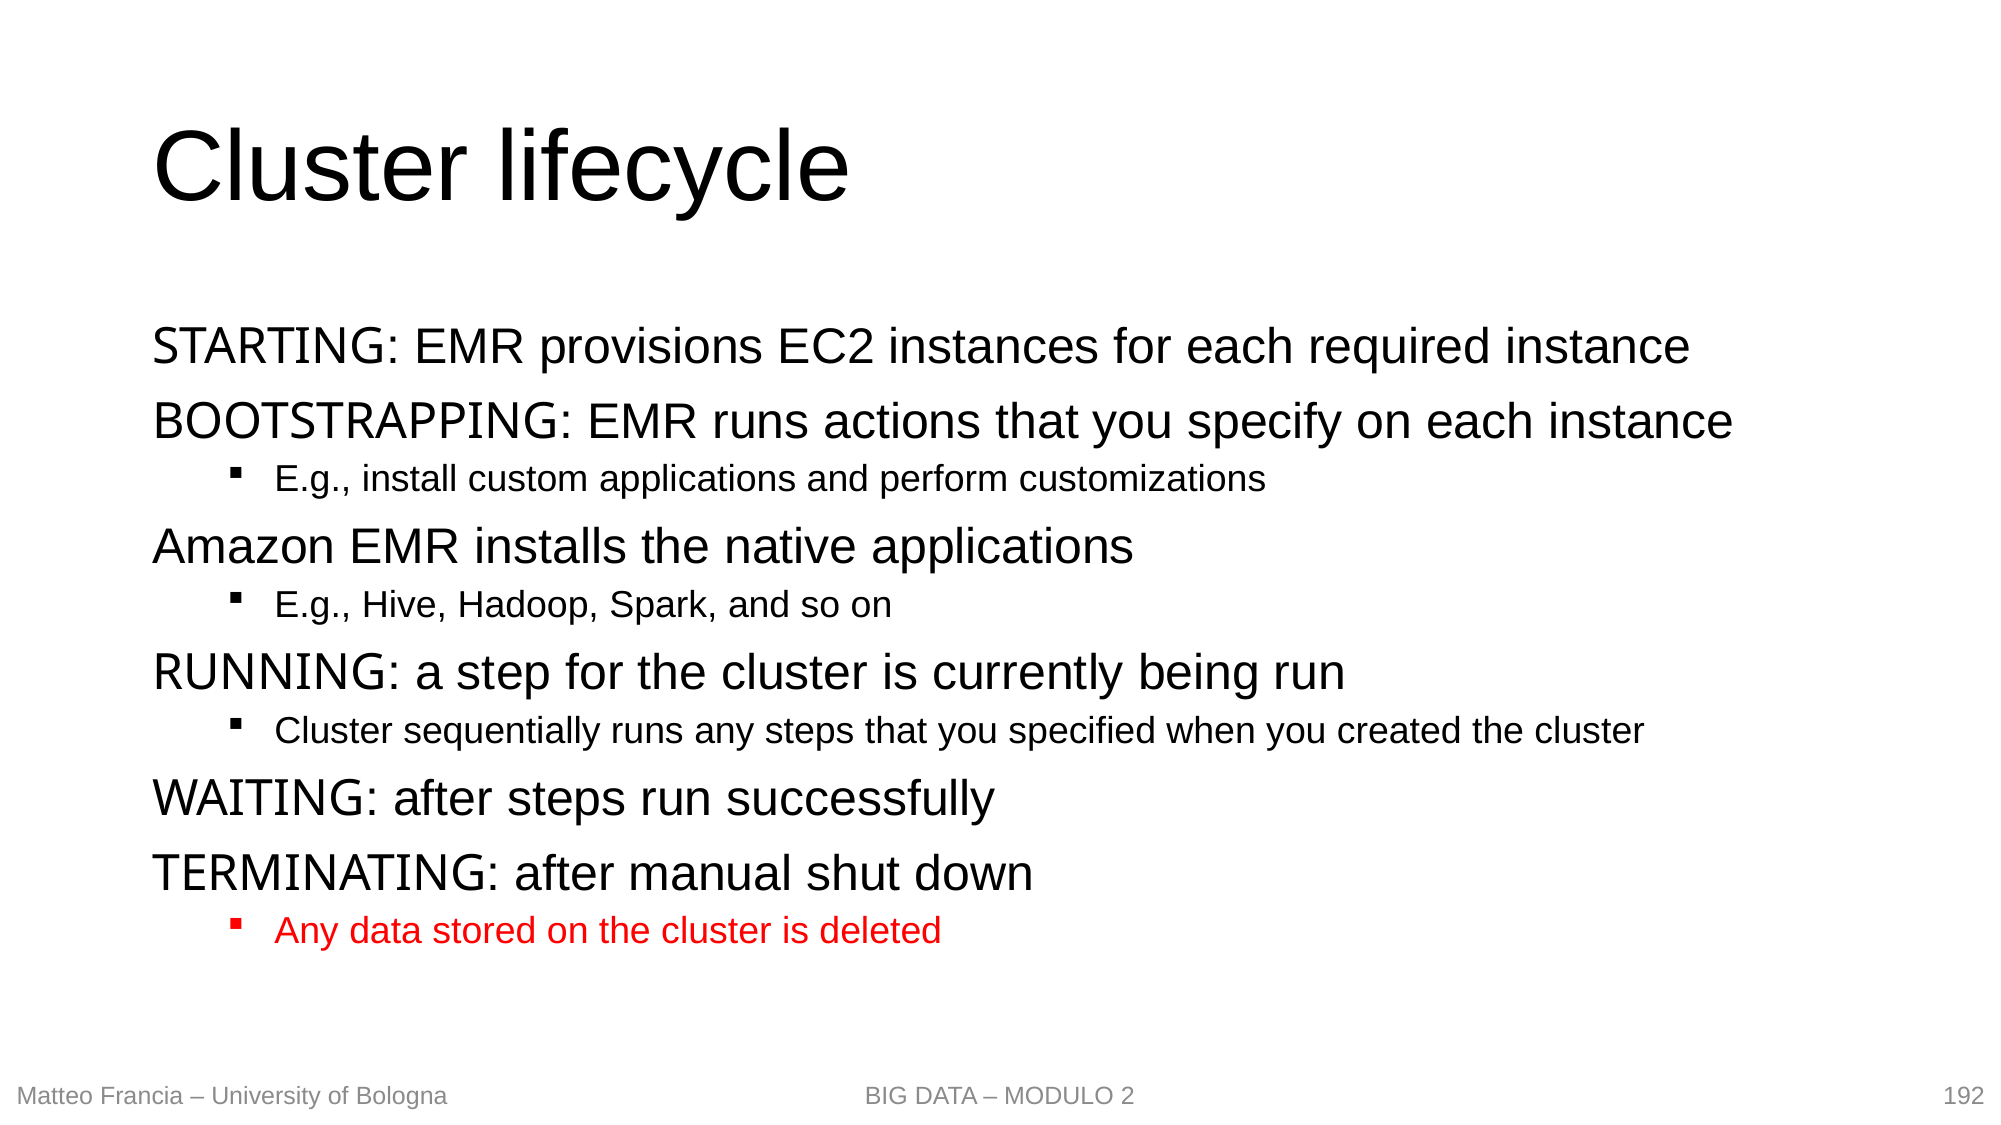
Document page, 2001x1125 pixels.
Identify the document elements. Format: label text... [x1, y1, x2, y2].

footer Matteo Francia – University of Bologna [0, 1065, 466, 1125]
list STARTING: EMR provisions EC2 instances for each required instance BOOTSTRAPPING: EMR runs actions that you specify on each instance E.g., install custom applications and perform customizations Amazon EMR installs the native applications E.g., Hive, Hadoop, Spark, and so on RUNNING: a step for the cluster is currently being run Cluster sequentially runs any steps that you specified when you created the cluster WAITING: after steps run successfully TERMINATING: after manual shut down Any data stored on the cluster is deleted [137, 278, 1863, 993]
title Cluster lifecycle [137, 59, 1863, 278]
slide_number 192 [1550, 1065, 2000, 1125]
